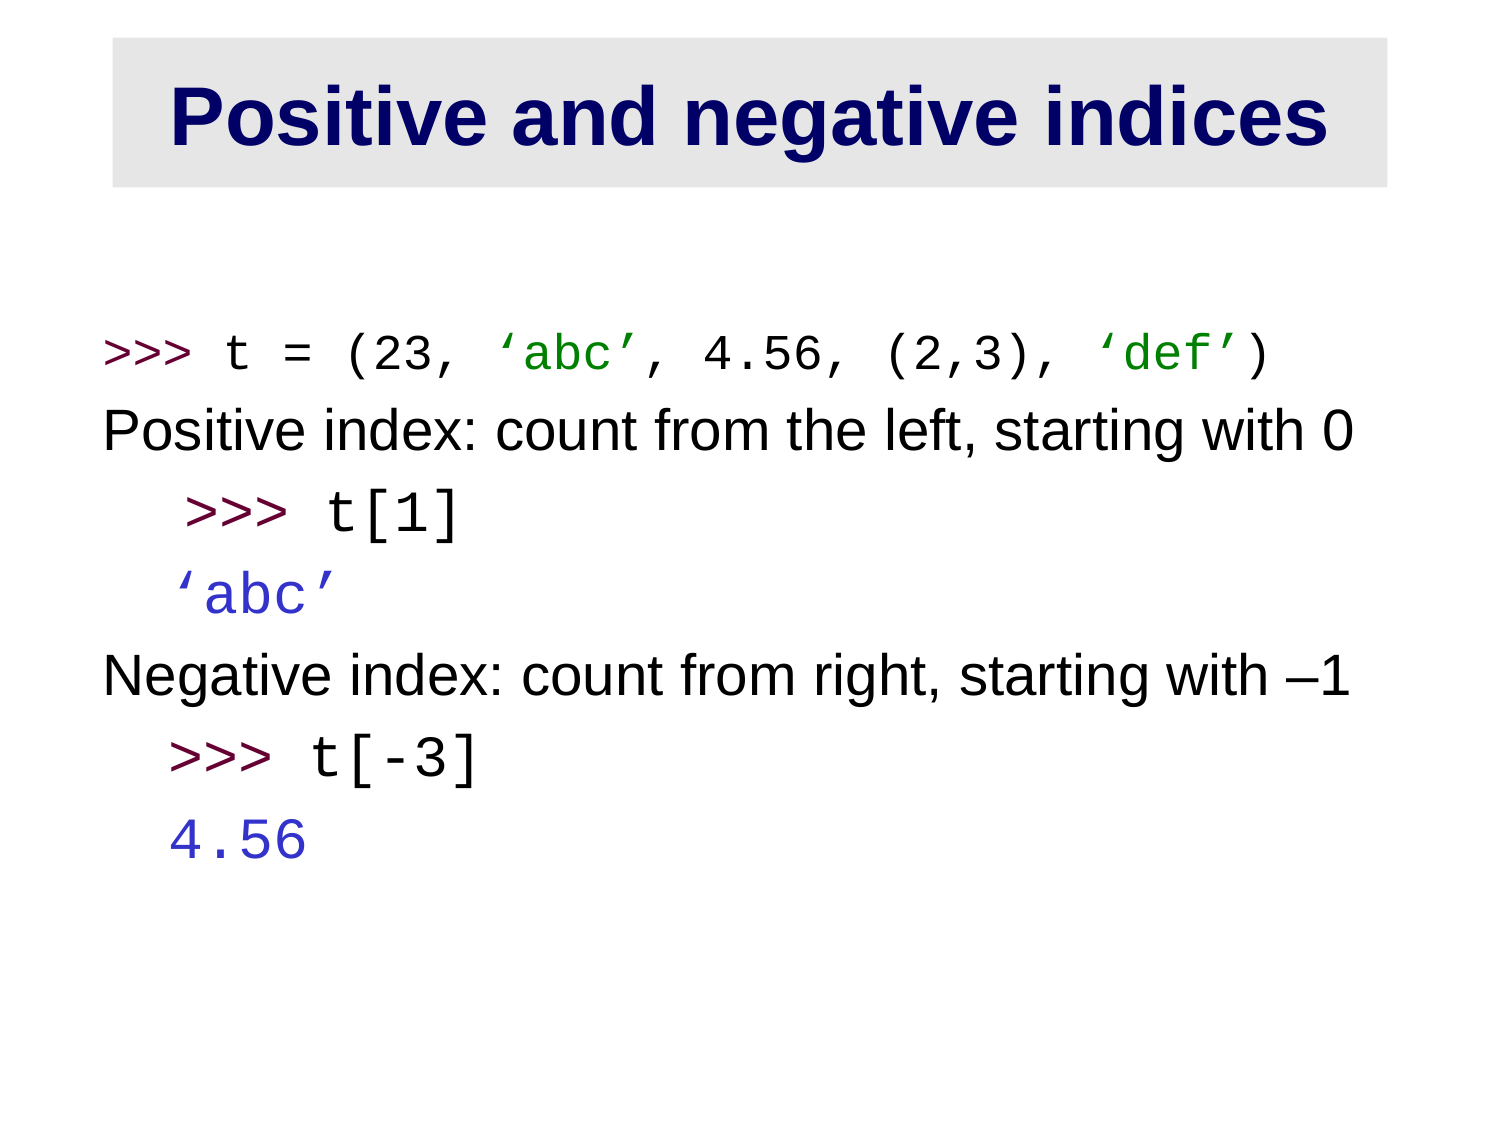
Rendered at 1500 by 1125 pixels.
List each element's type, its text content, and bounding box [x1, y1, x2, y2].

list >>> t = (23, ‘abc’, 4.56, (2,3), ‘def’) Positive index: count from the left, starting with 0 >>> t[1] ‘abc’ Negative index: count from right, starting with –1 >>> t[-3] 4.56 [87, 312, 1413, 1063]
title Positive and negative indices [112, 37, 1388, 188]
